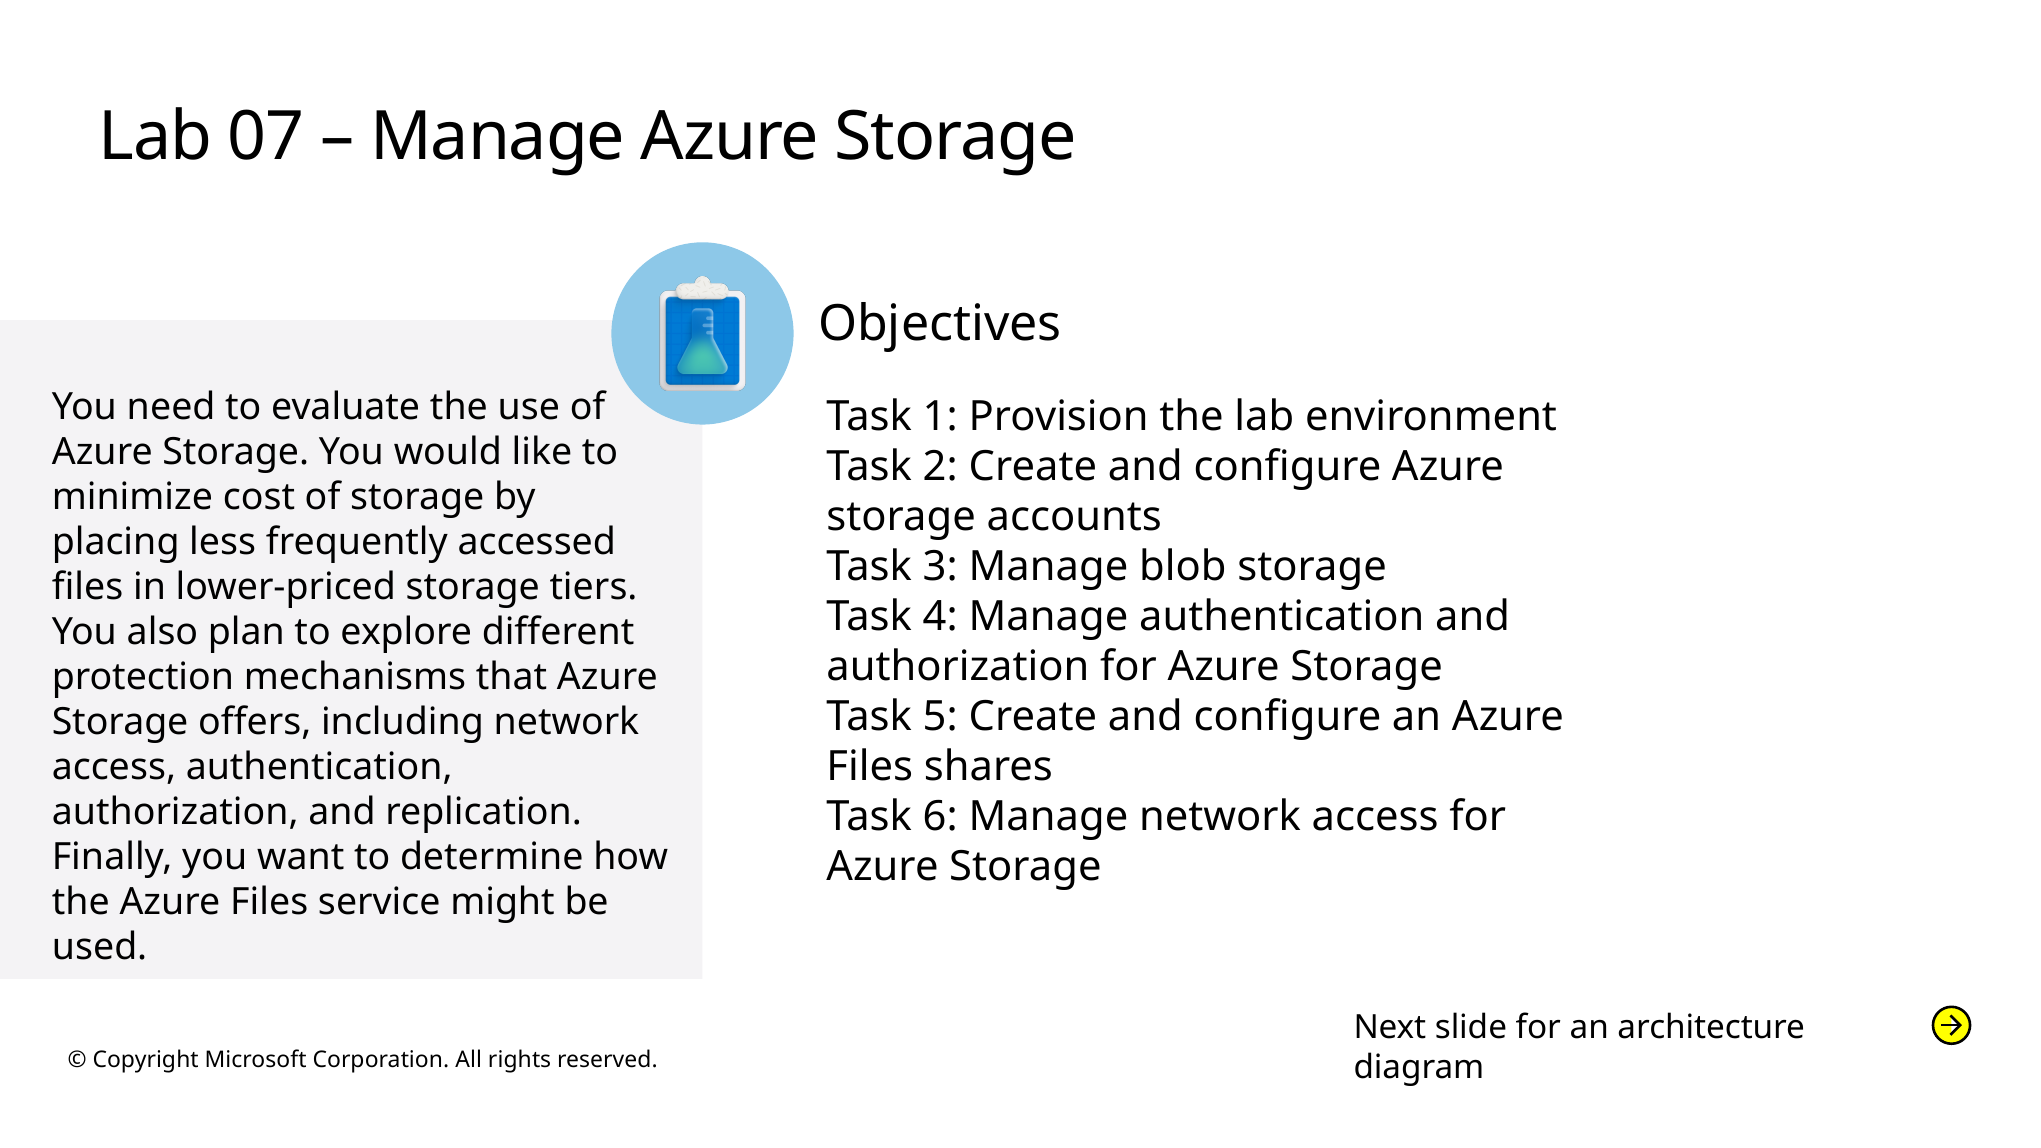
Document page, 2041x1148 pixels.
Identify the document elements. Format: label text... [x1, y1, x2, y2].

text_box Next slide for an architecture diagram [1353, 1005, 1913, 1085]
title Lab 07 – Manage Azure Storage [98, 86, 2019, 169]
text_box You need to evaluate the use of Azure Storage. You would like to minimize cost of storage by placing less frequently accessed files in lower-priced storage tiers. You also plan to explore different protection mechanisms that Azure Storage offers, including network access, authentication, authorization, and replication. Finally, you want to determine how the Azure Files service might be used. [51, 381, 673, 967]
text_box [1932, 1006, 1971, 1044]
picture [645, 276, 760, 391]
text_box Task 1: Provision the lab environment Task 2: Create and configure Azure storage accounts Task 3: Manage blob storage Task 4: Manage authentication and authorization for Azure Storage Task 5: Create and configure an Azure Files shares Task 6: Manage network access for Azure Storage [796, 366, 1659, 983]
text_box Objectives [818, 290, 1525, 351]
